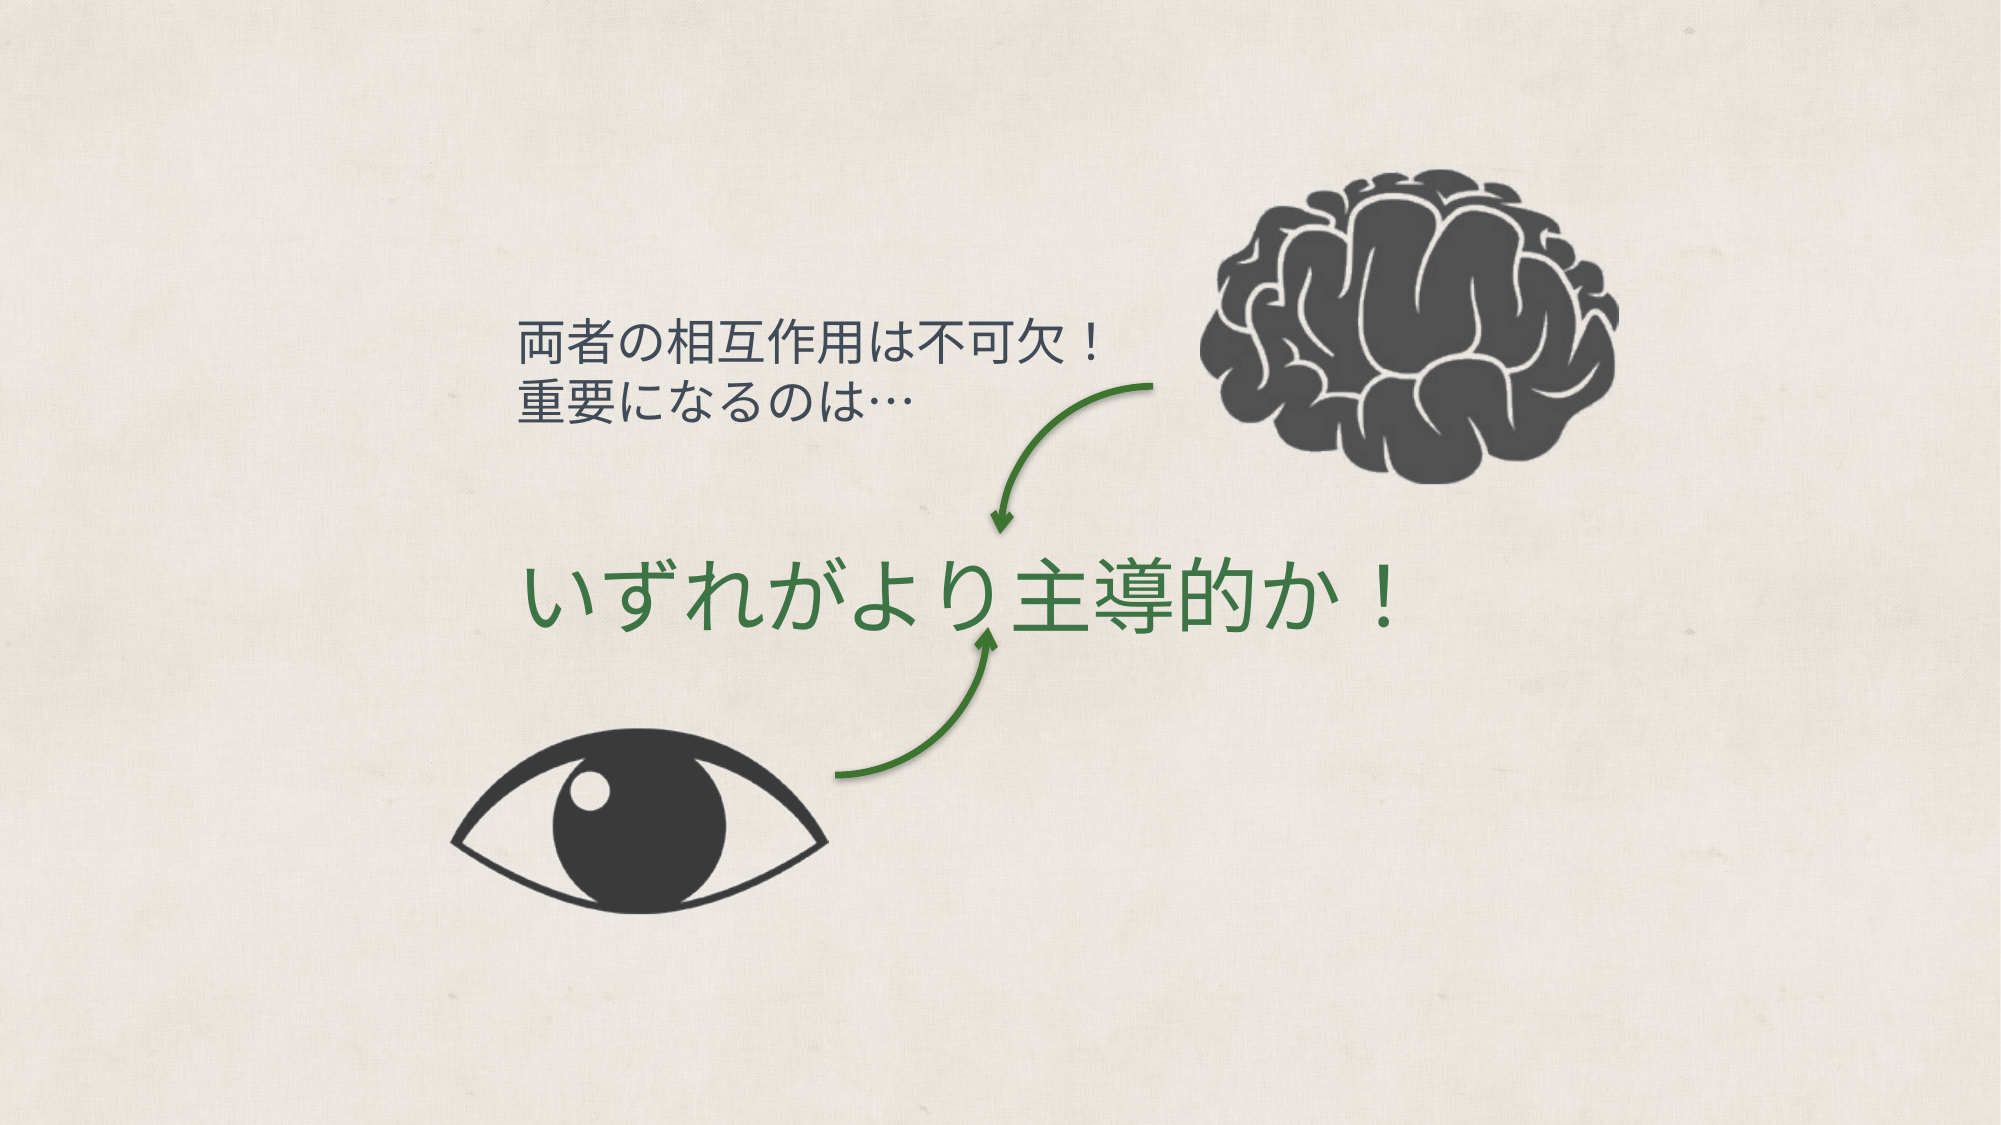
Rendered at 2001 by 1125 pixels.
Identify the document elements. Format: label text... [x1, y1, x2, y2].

text_box いずれがより主導的か！ [516, 544, 1467, 645]
text_box [835, 622, 995, 776]
text_box 両者の相互作用は不可欠！ 重要になるのは… [516, 310, 1133, 431]
text_box [240, 433, 1076, 702]
text_box [993, 386, 1154, 540]
picture [0, 0, 2001, 1125]
text_box [973, 433, 1854, 702]
